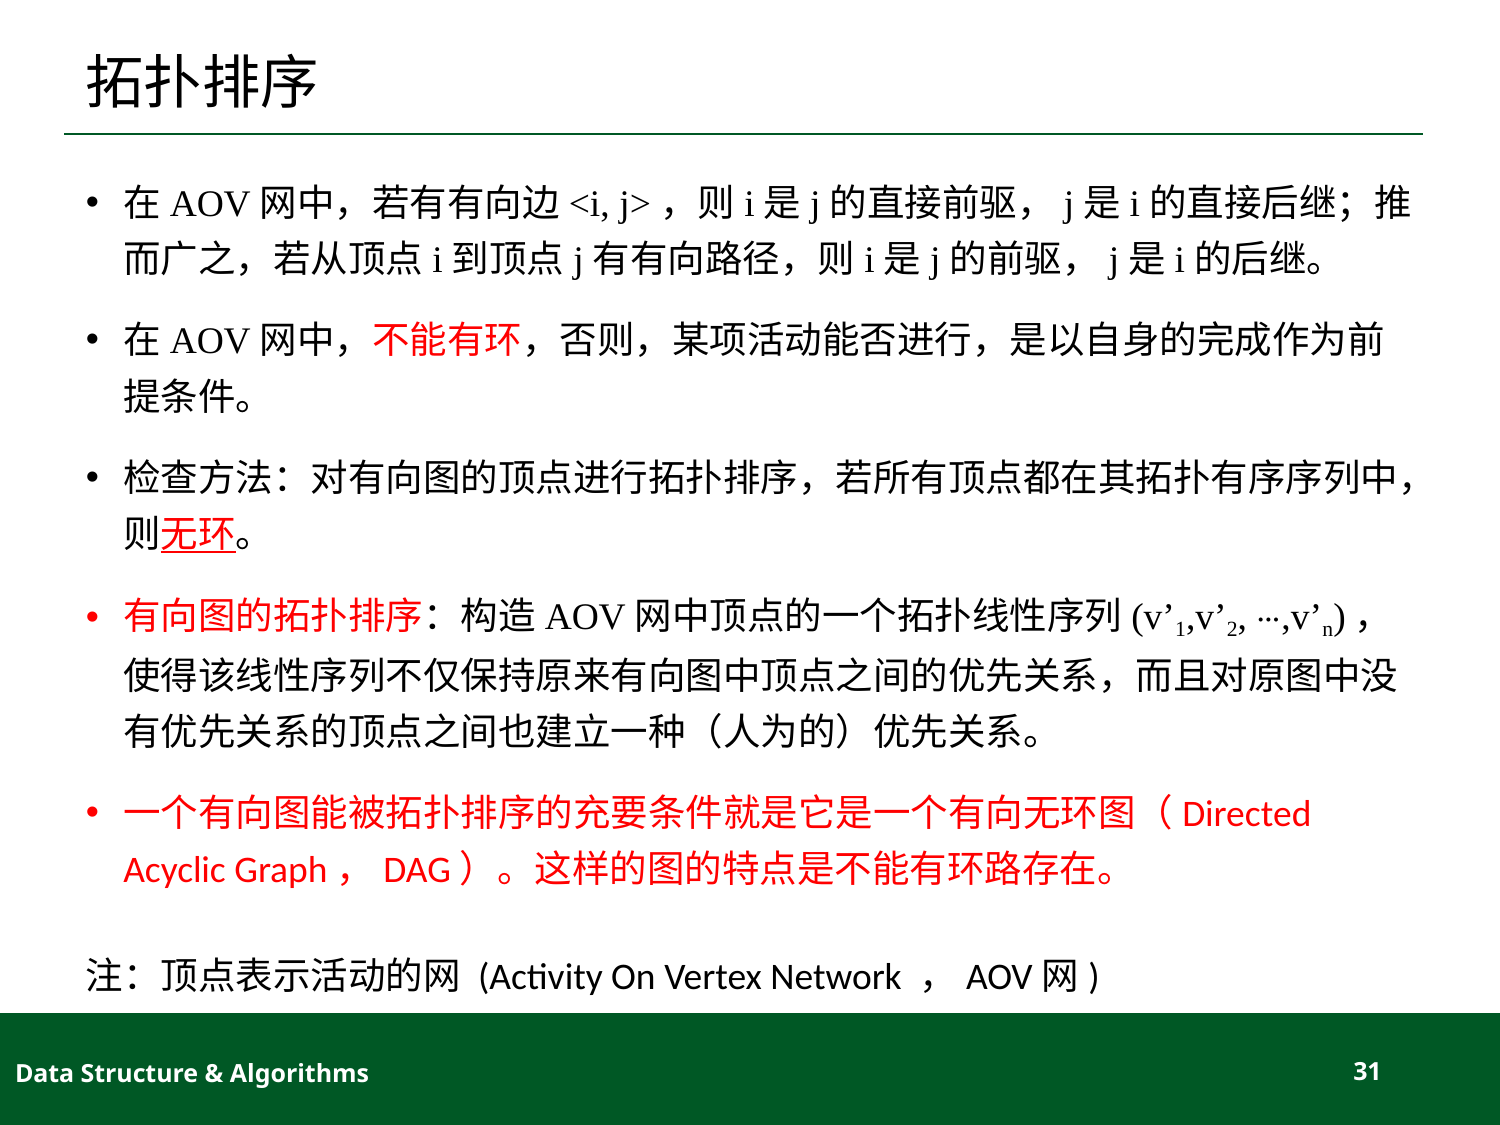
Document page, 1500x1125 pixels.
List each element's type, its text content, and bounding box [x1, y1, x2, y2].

title 拓扑排序 [70, 34, 1430, 135]
text_box 注：顶点表示活动的网 (Activity On Vertex Network ，AOV网) [70, 944, 1237, 1005]
list 在AOV网中，若有有向边<i, j>，则i是j的直接前驱，j是i的直接后继；推而广之，若从顶点i到顶点j有有向路径，则i是j的前驱，j是i的后继。 在AOV网中，不能有环，否则，某项活动能否进行，是以自身的完成作为前提条件。 检查方法：对有向图的顶点进行拓扑排序，若所有顶点都在其拓扑有序序列中，则无环。 有向图的拓扑排序：构造AOV网中顶点的一个拓扑线性序列(v’1,v’2, ⋯,v’n)，使得该线性序列不仅保持原来有向图中顶点之间的优先关系，而且对原图中没有优先关系的顶点之间也建立一种（人为的）优先关系。 一个有向图能被拓扑排序的充要条件就是它是一个有向无环图（Directed Acyclic Graph，DAG）。这样的图的特点是不能有环路存在。 [70, 160, 1430, 991]
footer Data Structure & Algorithms [0, 1042, 507, 1103]
slide_number 31 [1059, 1042, 1397, 1103]
